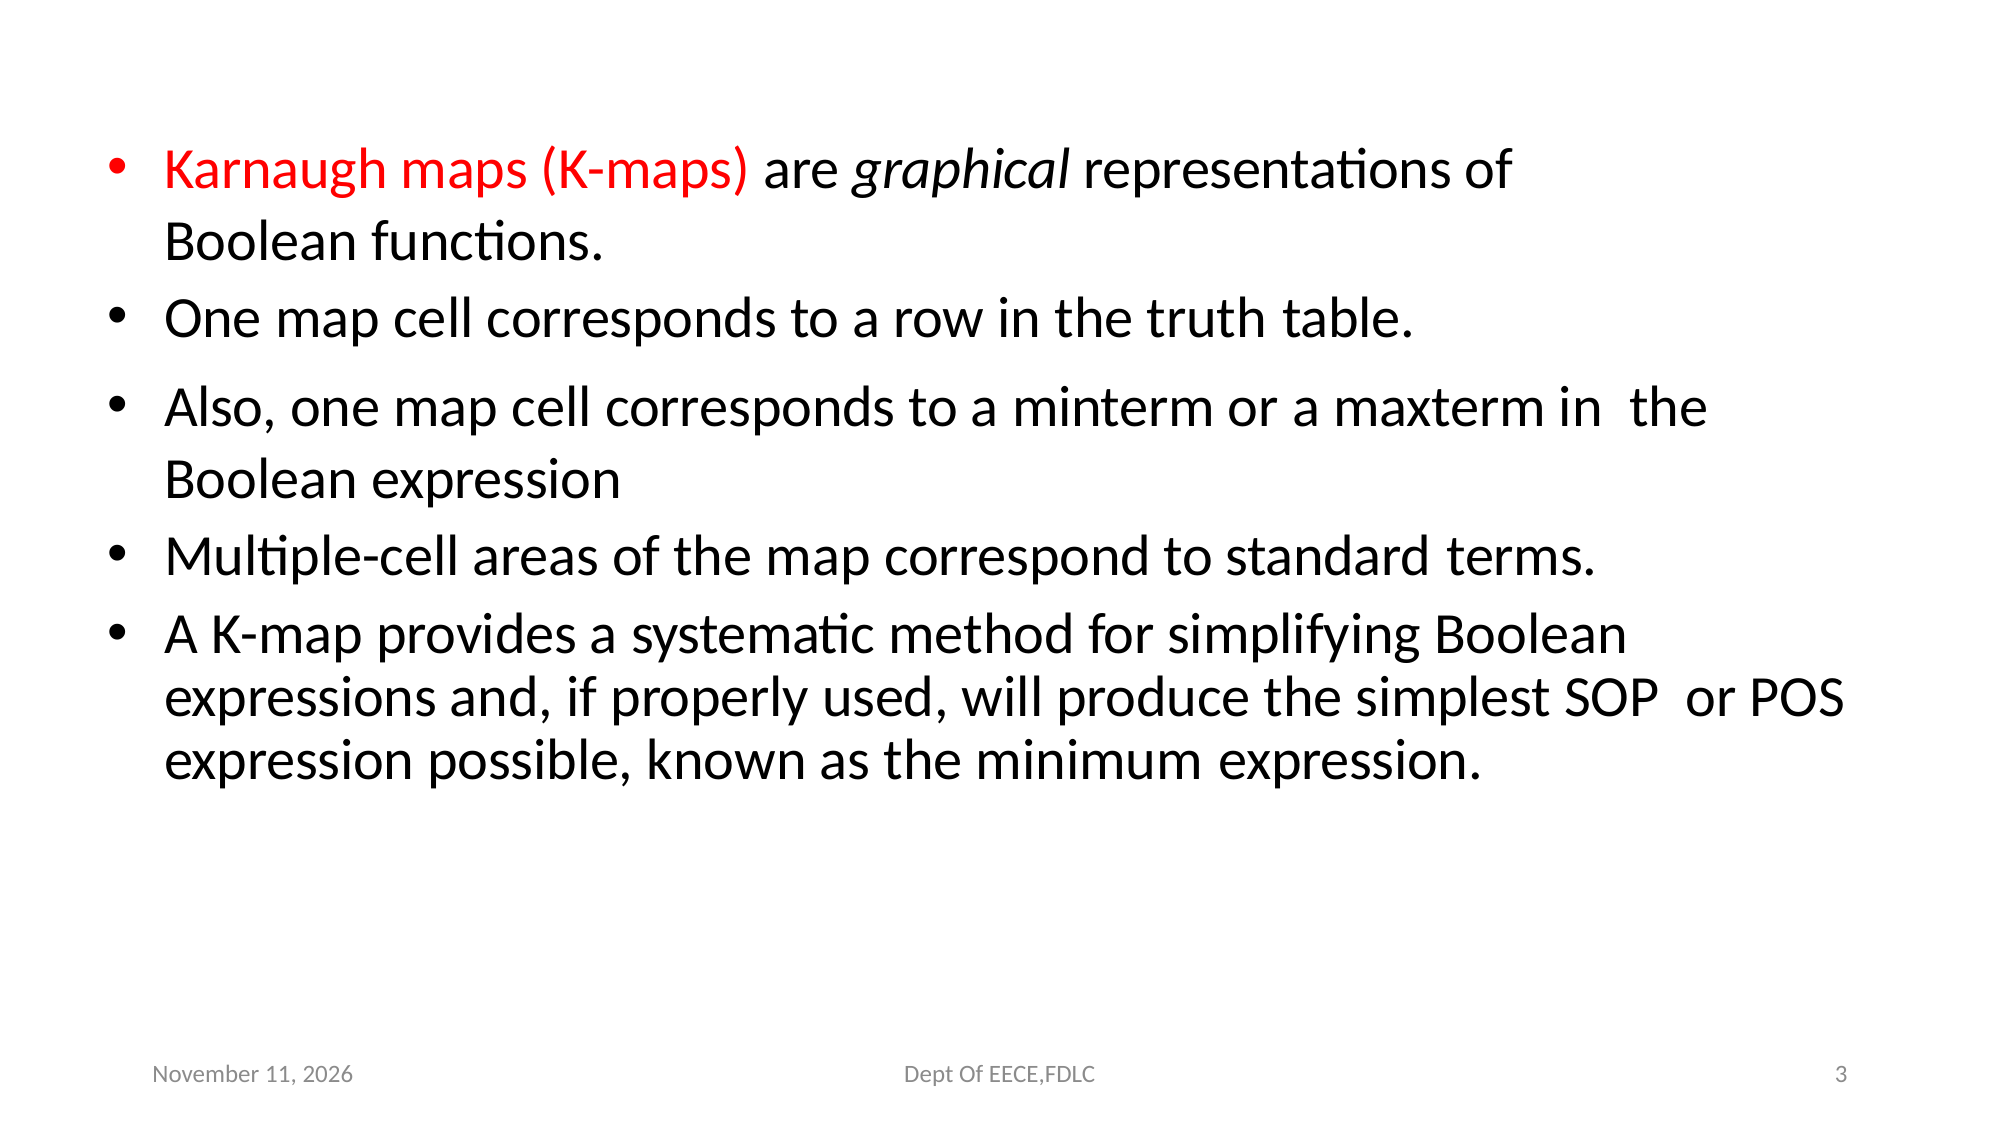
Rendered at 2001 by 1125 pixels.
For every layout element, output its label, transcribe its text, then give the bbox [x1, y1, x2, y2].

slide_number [137, 1042, 588, 1103]
text_box Karnaugh maps (K-maps) are graphical representations of Boolean functions. One map cell corresponds to a row in the truth table. Also, one map cell corresponds to a minterm or a maxterm in the Boolean expression Multiple-cell areas of the map correspond to standard terms. A K-map provides a systematic method for simplifying Boolean expressions and, if properly used, will produce the simplest SOP or POS expression possible, known as the minimum expression. [105, 117, 1895, 793]
footer Dept Of EECE,FDLC [662, 1042, 1338, 1103]
slide_number 3 [1412, 1042, 1863, 1103]
